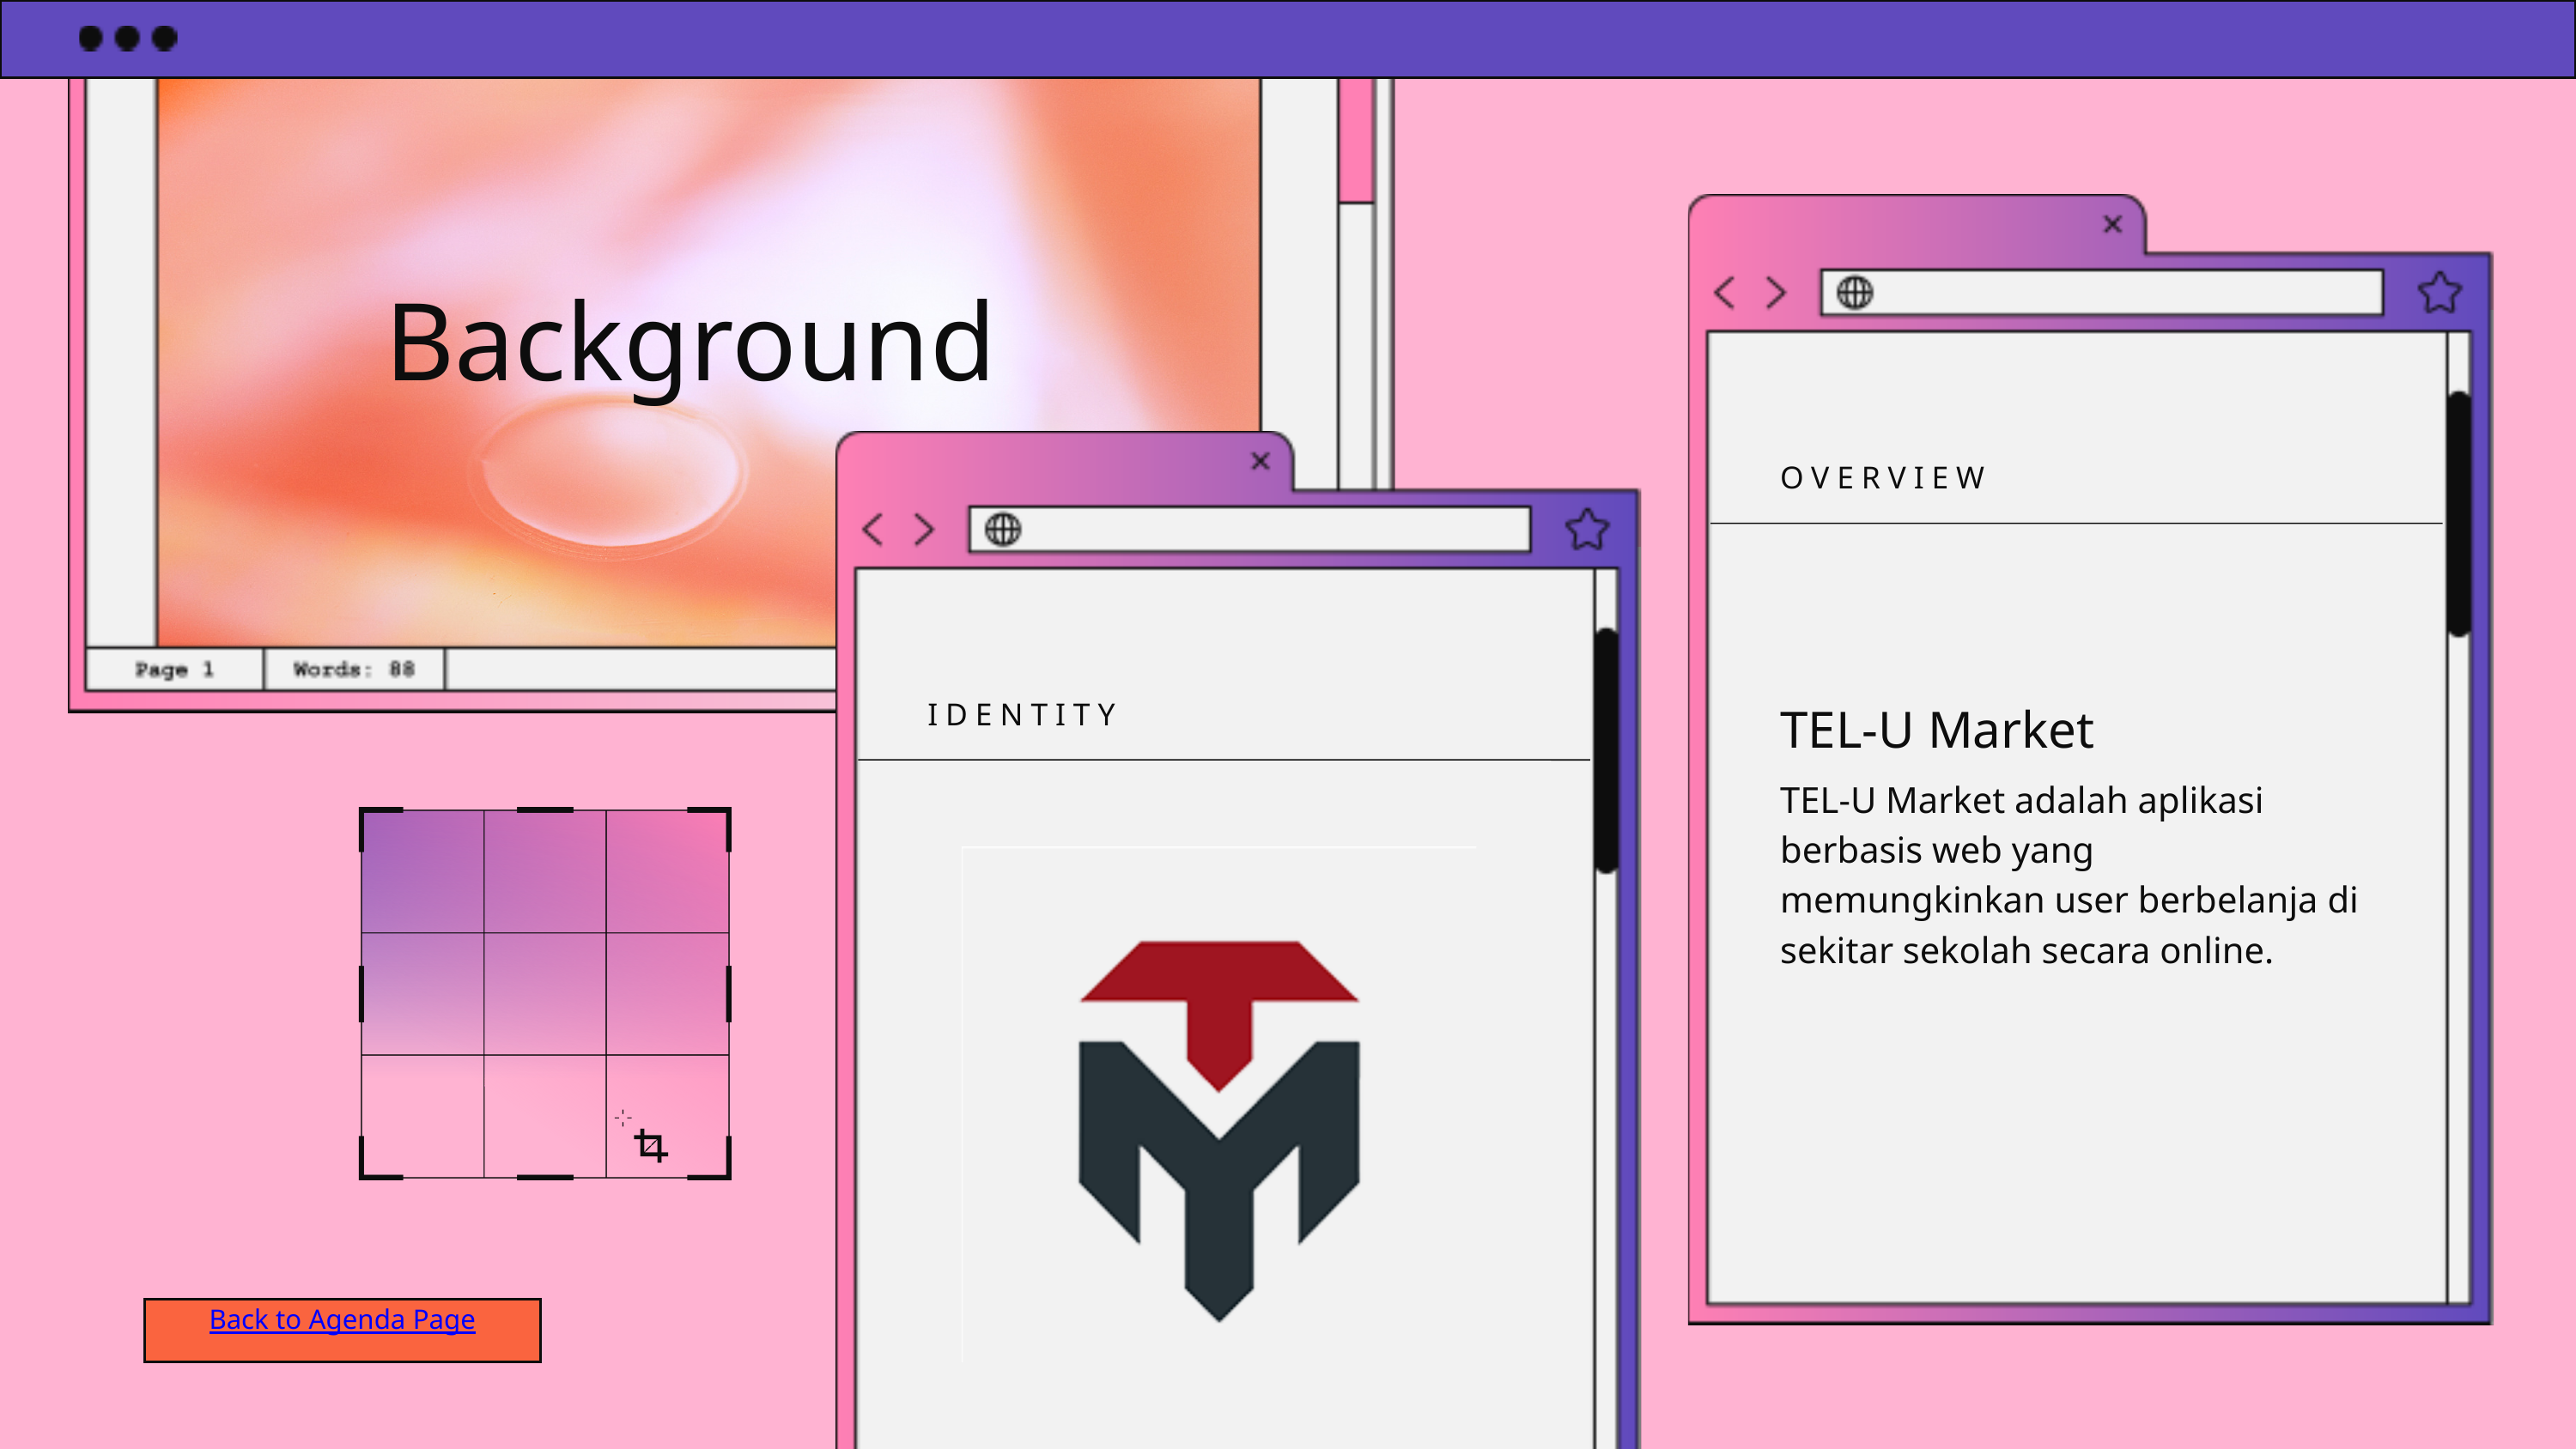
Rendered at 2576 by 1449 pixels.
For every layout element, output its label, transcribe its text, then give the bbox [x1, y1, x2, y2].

text_box Background [358, 273, 1023, 403]
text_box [1687, 194, 2494, 1325]
text_box [358, 807, 732, 1180]
text_box [68, 88, 1395, 713]
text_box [835, 431, 1642, 1449]
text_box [144, 1299, 541, 1362]
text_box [0, 0, 2576, 78]
